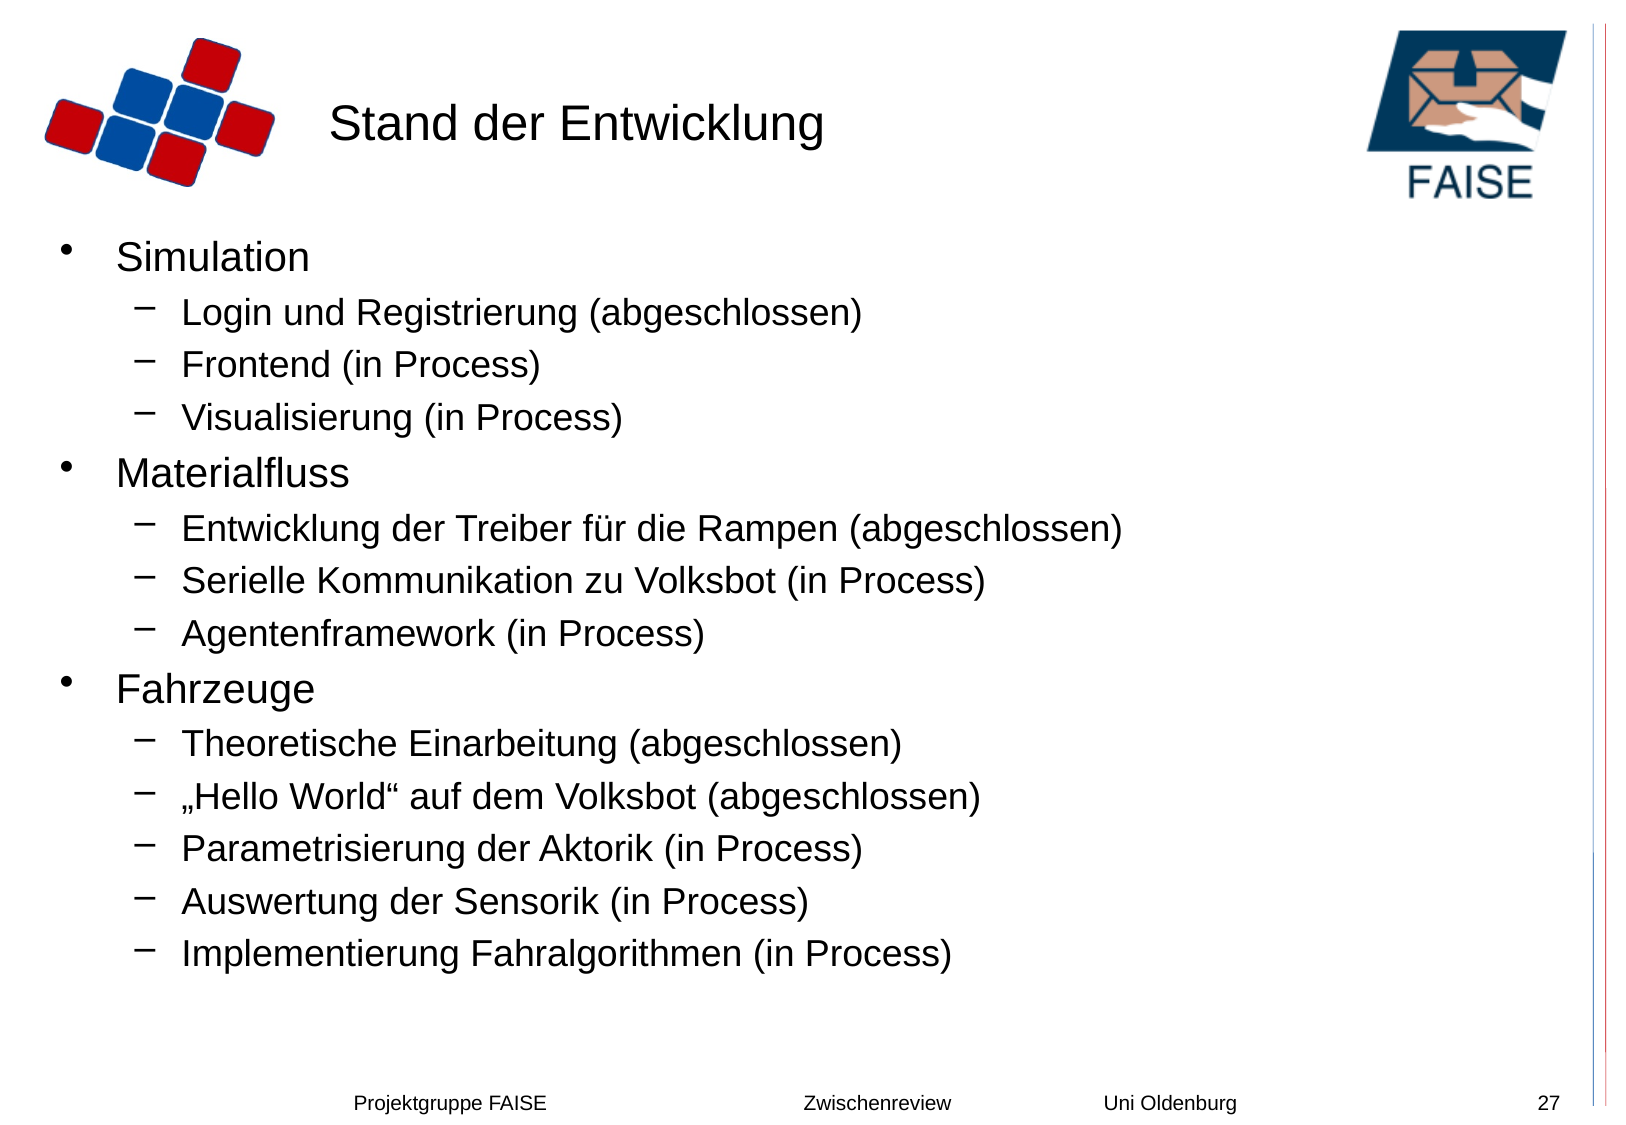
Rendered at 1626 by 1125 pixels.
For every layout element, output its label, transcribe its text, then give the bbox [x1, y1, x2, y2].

list Simulation Login und Registrierung (abgeschlossen) Frontend (in Process) Visualisierung (in Process) Materialfluss Entwicklung der Treiber für die Rampen (abgeschlossen) Serielle Kommunikation zu Volksbot (in Process) Agentenframework (in Process) Fahrzeuge Theoretische Einarbeitung (abgeschlossen) „Hello World“ auf dem Volksbot (abgeschlossen) Parametrisierung der Aktorik (in Process) Auswertung der Sensorik (in Process) Implementierung Fahralgorithmen (in Process) [44, 222, 1581, 1067]
footer Projektgruppe FAISE Zwischenreview Uni Oldenburg [338, 1082, 1287, 1125]
picture [44, 38, 288, 187]
picture [1364, 23, 1575, 210]
title Stand der Entwicklung [313, 44, 1544, 197]
slide_number 27 [1287, 1082, 1576, 1119]
